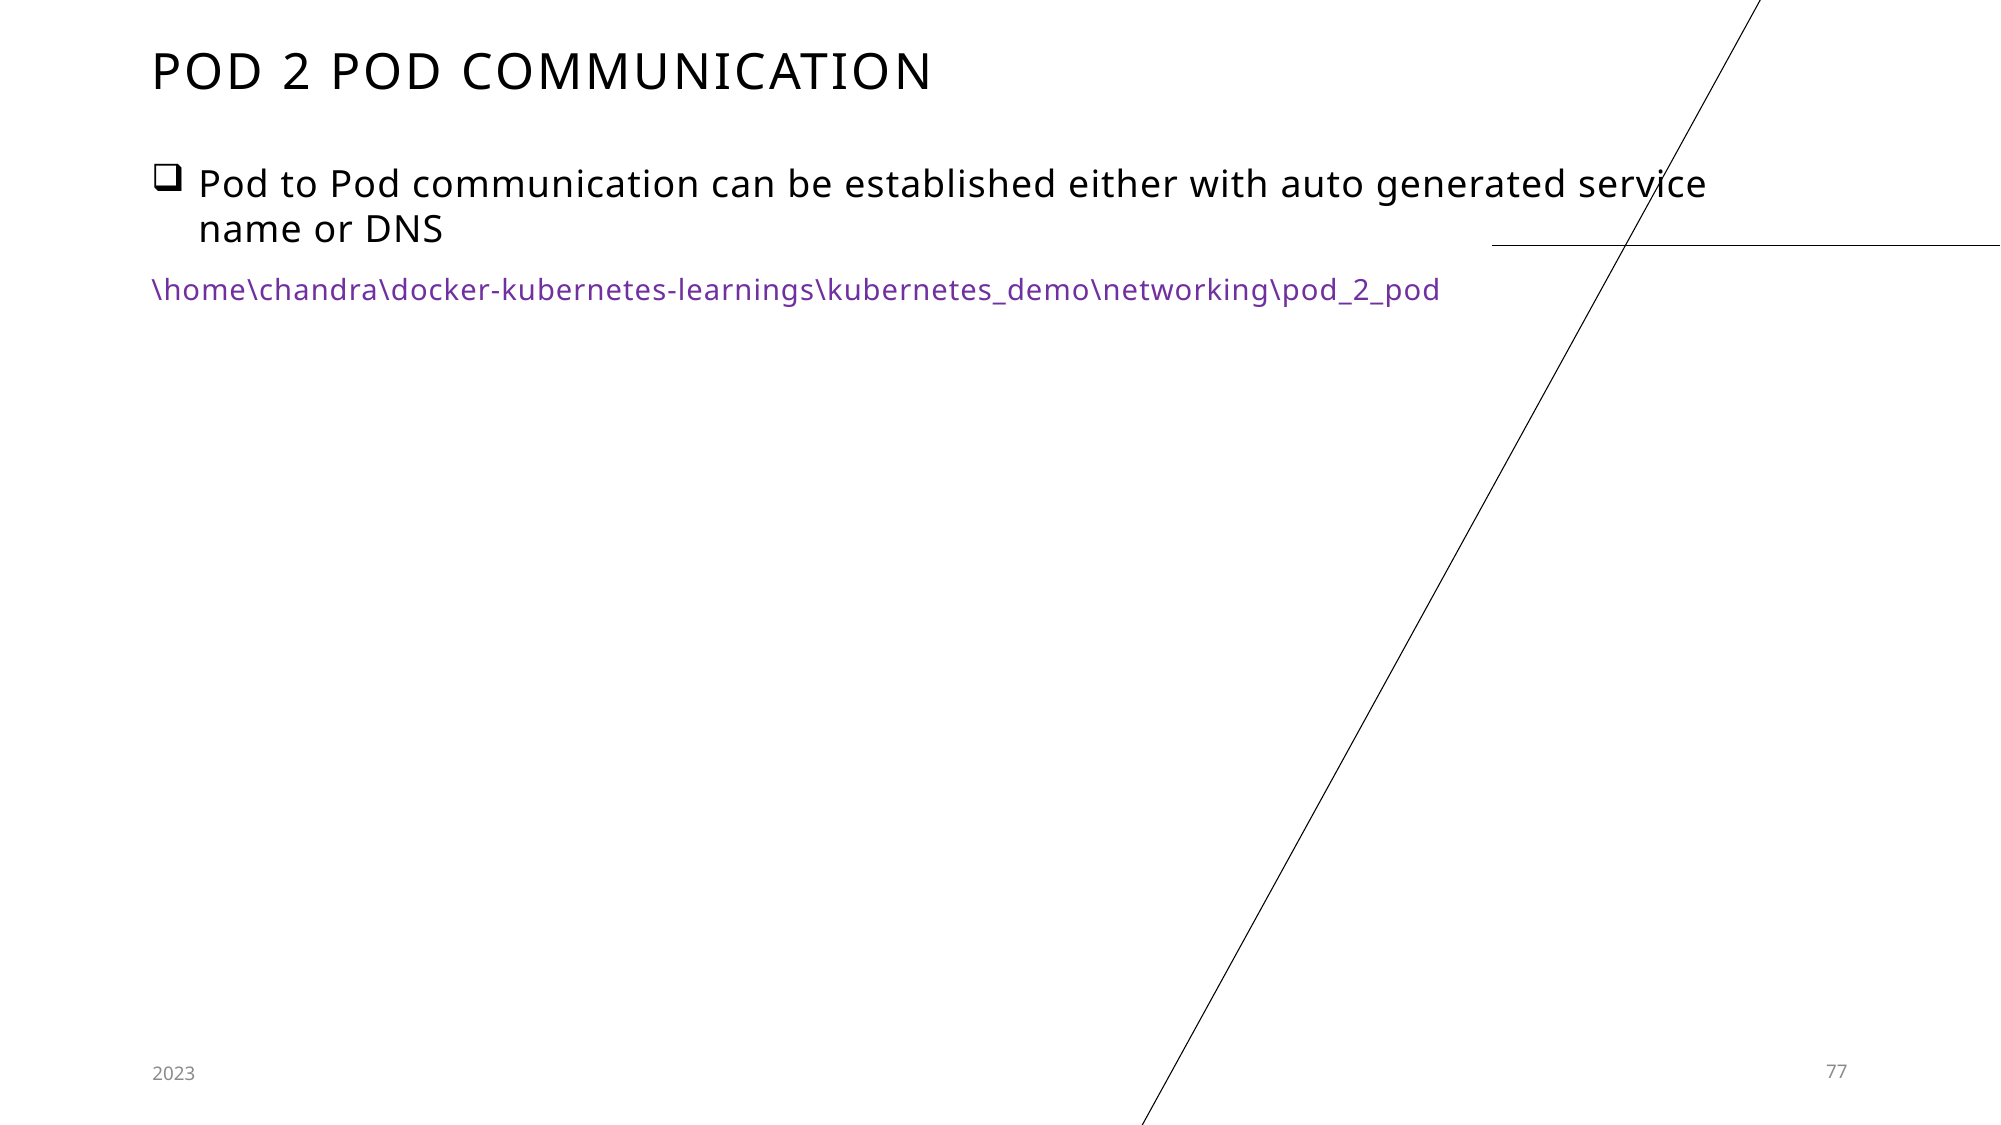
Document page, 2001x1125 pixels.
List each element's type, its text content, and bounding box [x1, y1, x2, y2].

slide_number 2023 [137, 1042, 338, 1103]
slide_number 77 [1412, 1042, 1863, 1103]
title Pod 2 POD communication [136, 23, 1125, 108]
list Pod to Pod communication can be established either with auto generated service name or DNS \home\chandra\docker-kubernetes-learnings\kubernetes_demo\networking\pod_2_pod [136, 152, 1824, 664]
